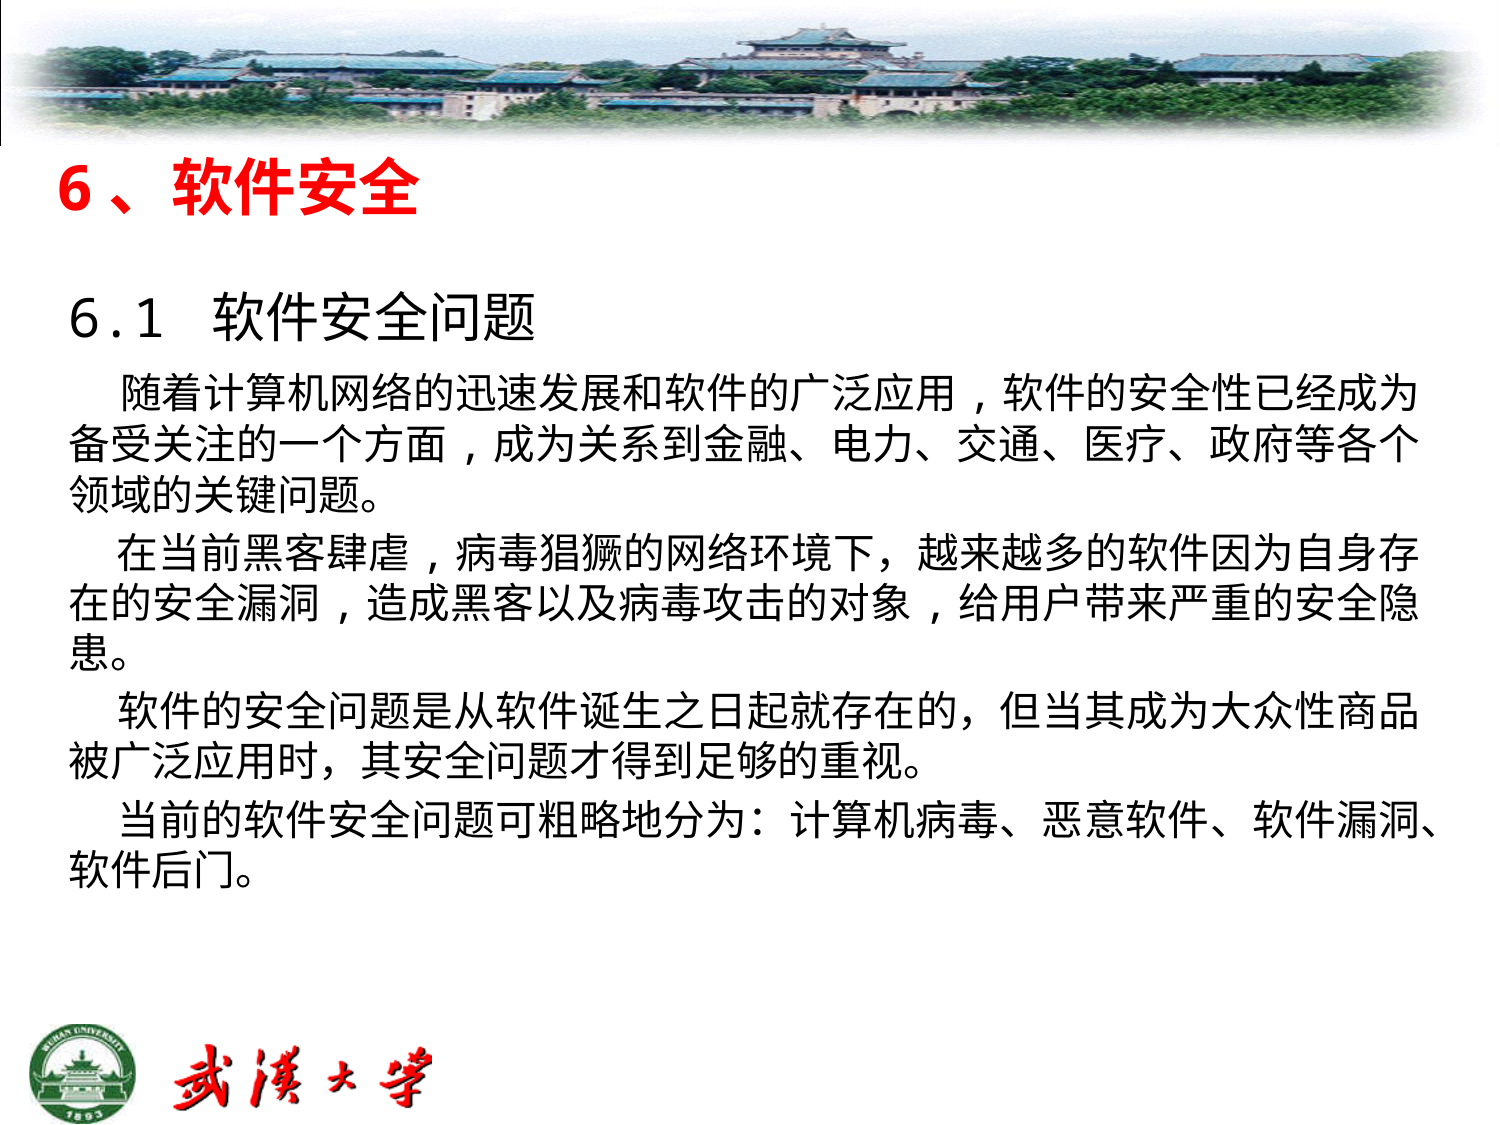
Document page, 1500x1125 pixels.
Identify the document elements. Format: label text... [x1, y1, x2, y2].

list 6.1 软件安全问题 随着计算机网络的迅速发展和软件的广泛应用,软件的安全性已经成为备受关注的一个方面,成为关系到金融、电力、交通、医疗、政府等各个领域的关键问题。 在当前黑客肆虐,病毒猖獗的网络环境下，越来越多的软件因为自身存在的安全漏洞,造成黑客以及病毒攻击的对象,给用户带来严重的安全隐患。 软件的安全问题是从软件诞生之日起就存在的，但当其成为大众性商品被广泛应用时，其安全问题才得到足够的重视。 当前的软件安全问题可粗略地分为：计算机病毒、恶意软件、软件漏洞、软件后门。 [53, 269, 1436, 934]
text_box 6、软件安全 [41, 101, 1466, 269]
picture [171, 1034, 432, 1125]
picture [0, 0, 1500, 146]
